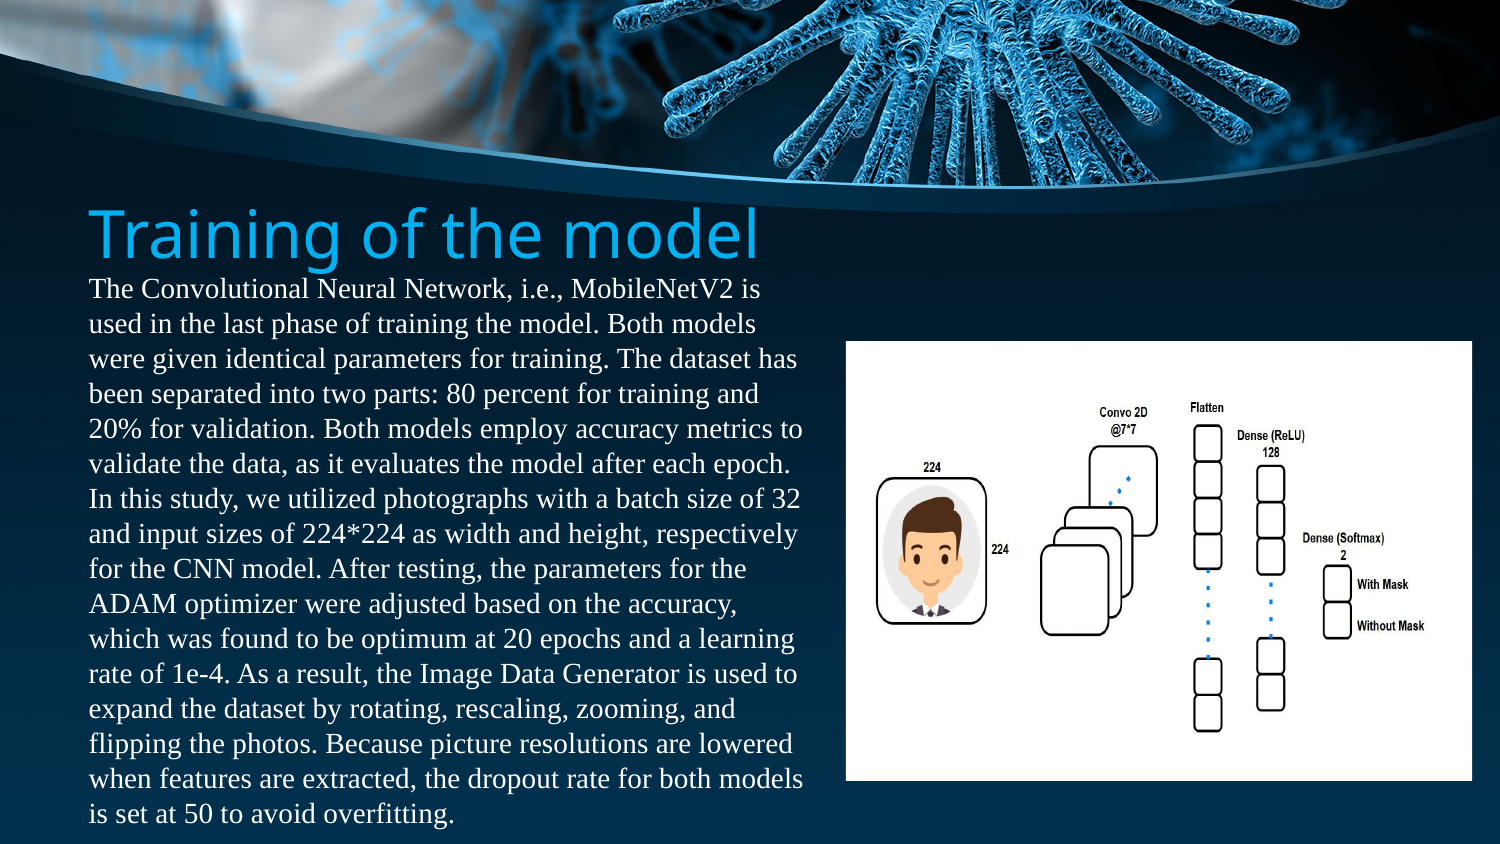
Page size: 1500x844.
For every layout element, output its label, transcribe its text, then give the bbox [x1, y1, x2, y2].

picture [0, 0, 1500, 844]
title Training of the model [73, 169, 1427, 295]
list The Convolutional Neural Network, i.e., MobileNetV2 is used in the last phase of training the model. Both models were given identical parameters for training. The dataset has been separated into two parts: 80 percent for training and 20% for validation. Both models employ accuracy metrics to validate the data, as it evaluates the model after each epoch. In this study, we utilized photographs with a batch size of 32 and input sizes of 224*224 as width and height, respectively for the CNN model. After testing, the parameters for the ADAM optimizer were adjusted based on the accuracy, which was found to be optimum at 20 epochs and a learning rate of 1e-4. As a result, the Image Data Generator is used to expand the dataset by rotating, rescaling, zooming, and flipping the photos. Because picture resolutions are lowered when features are extracted, the dropout rate for both models is set at 50 to avoid overfitting. [73, 262, 826, 835]
